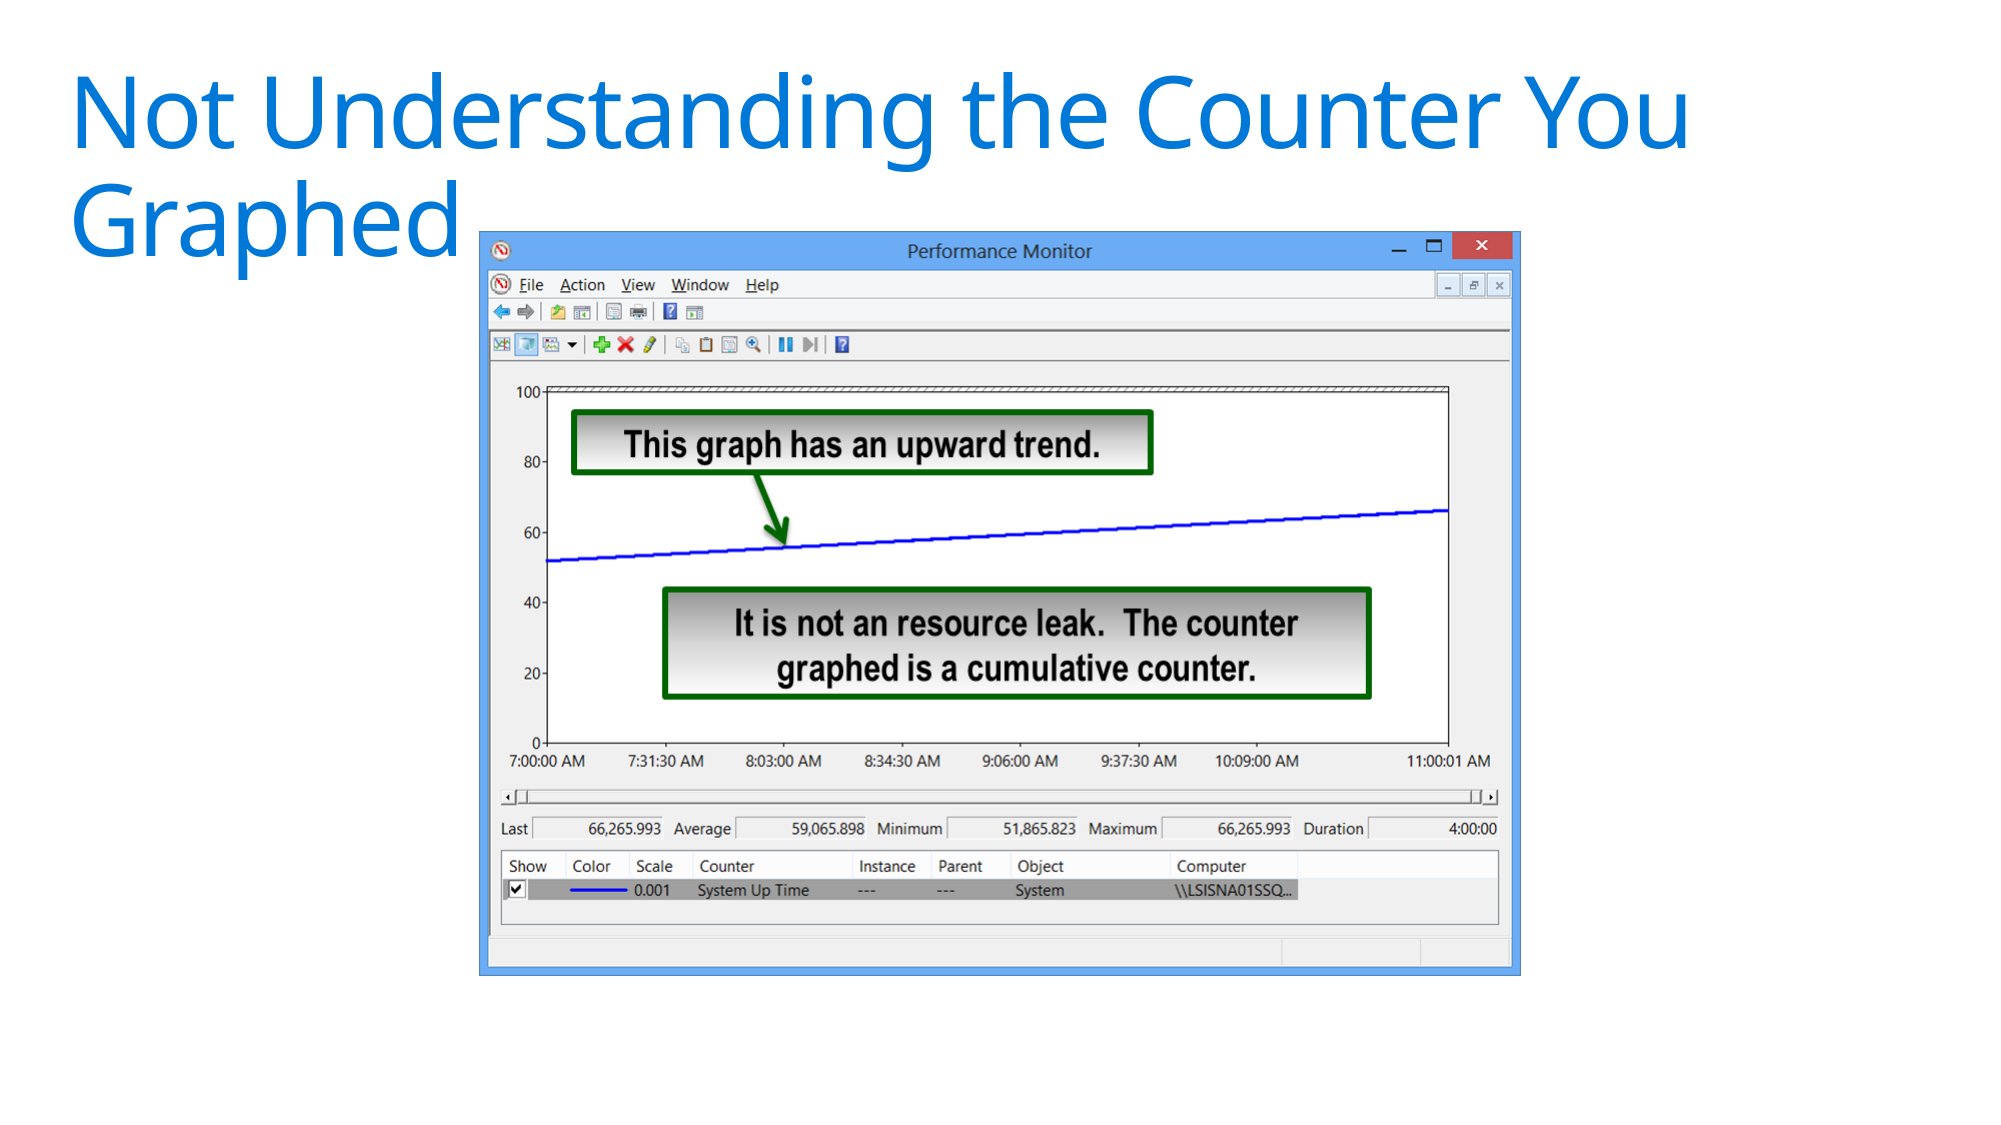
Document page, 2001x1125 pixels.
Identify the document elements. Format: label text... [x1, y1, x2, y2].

title Not Understanding the Counter You Graphed [44, 47, 1957, 196]
picture [479, 231, 1521, 977]
